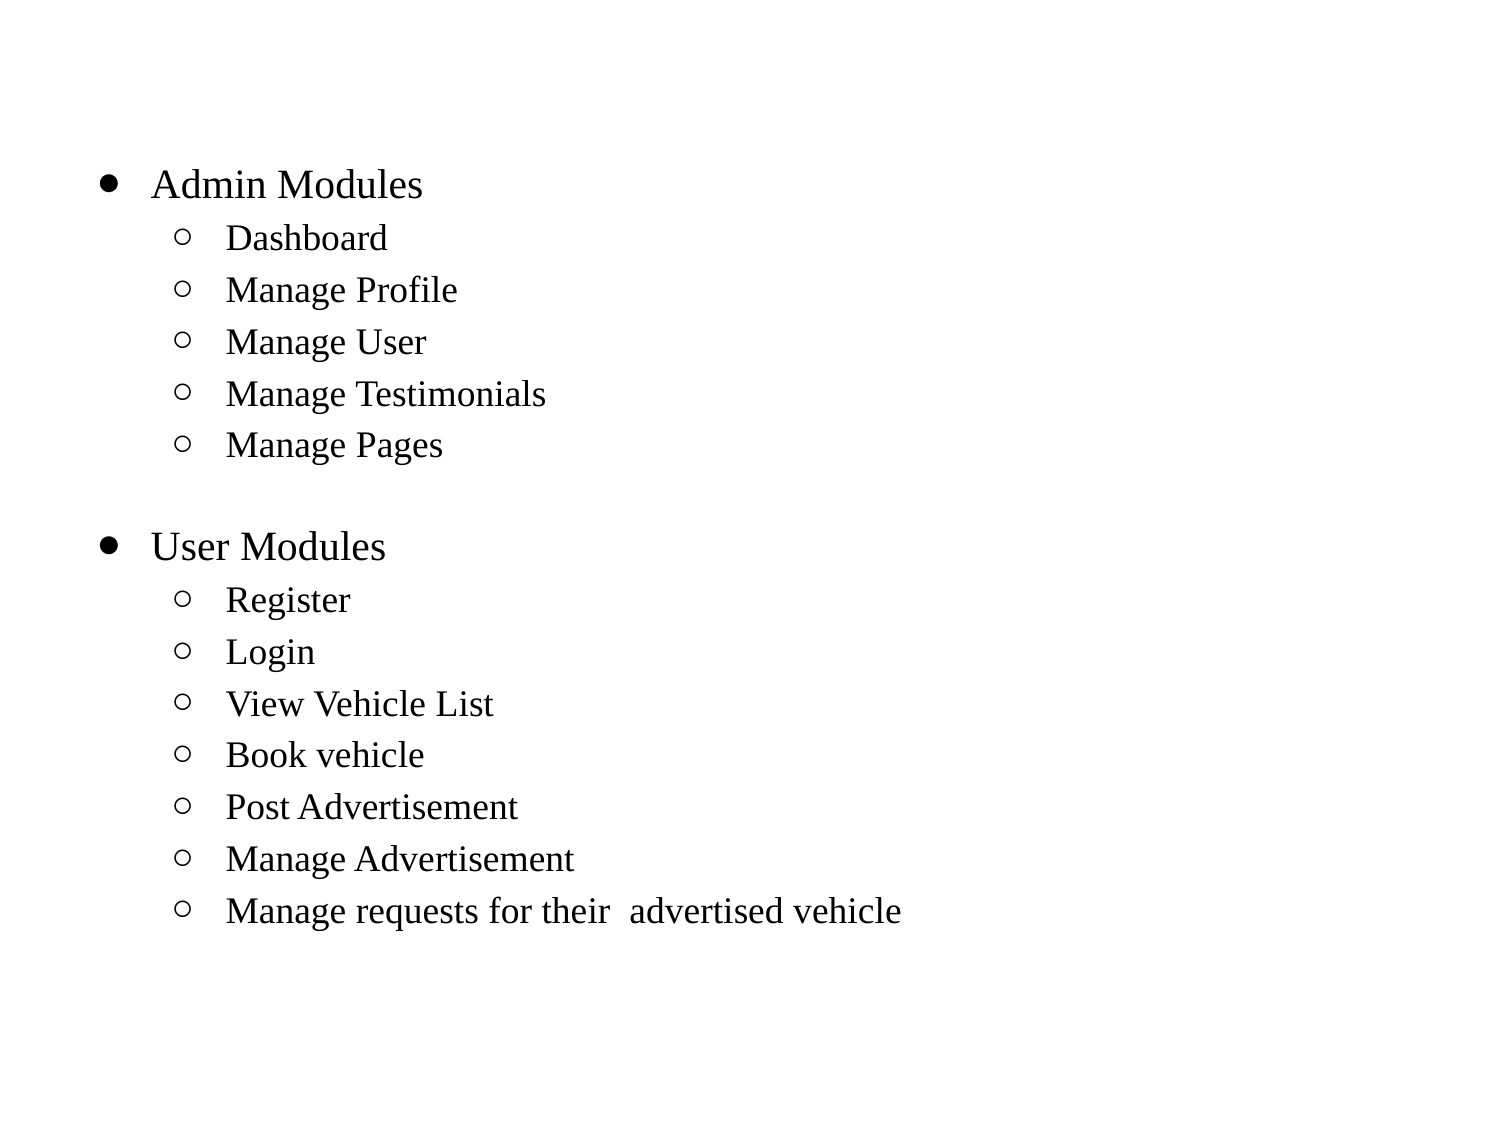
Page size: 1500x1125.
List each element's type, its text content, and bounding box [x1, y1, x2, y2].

text_box Admin Modules Dashboard Manage Profile Manage User Manage Testimonials Manage Pages User Modules Register Login View Vehicle List Book vehicle Post Advertisement Manage Advertisement Manage requests for their advertised vehicle [60, 94, 1486, 946]
